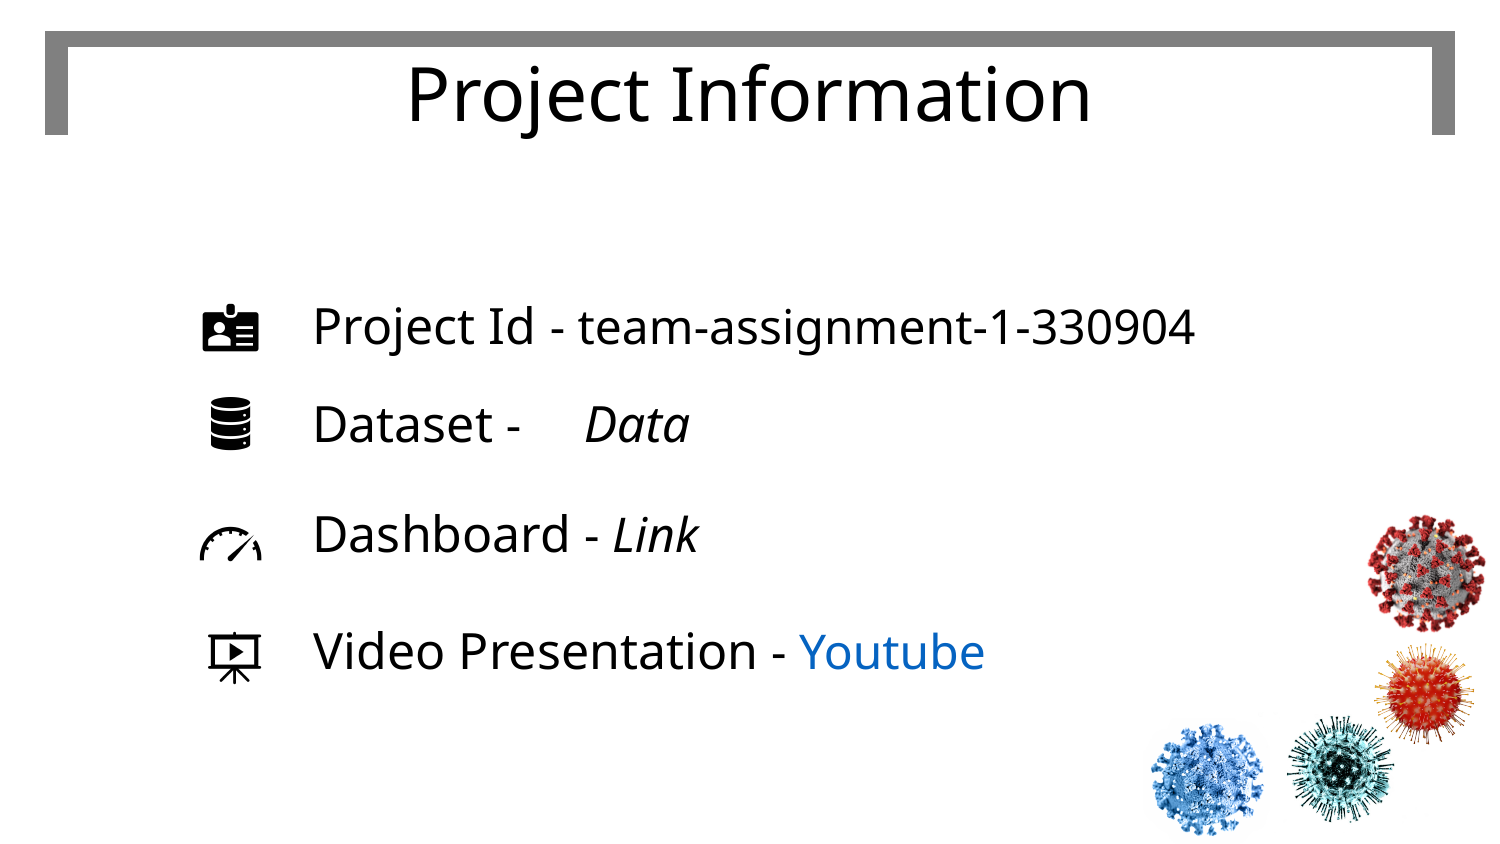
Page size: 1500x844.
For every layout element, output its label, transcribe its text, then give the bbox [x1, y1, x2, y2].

picture [1143, 642, 1500, 844]
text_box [299, 474, 1248, 632]
text_box [196, 294, 264, 362]
text_box Project Information [68, 47, 1432, 137]
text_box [301, 591, 1249, 748]
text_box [299, 363, 1248, 474]
picture [201, 624, 268, 691]
text_box [196, 390, 264, 458]
picture [1366, 513, 1487, 634]
text_box [196, 509, 264, 577]
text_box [299, 268, 1248, 363]
text_box [43, 29, 1457, 137]
